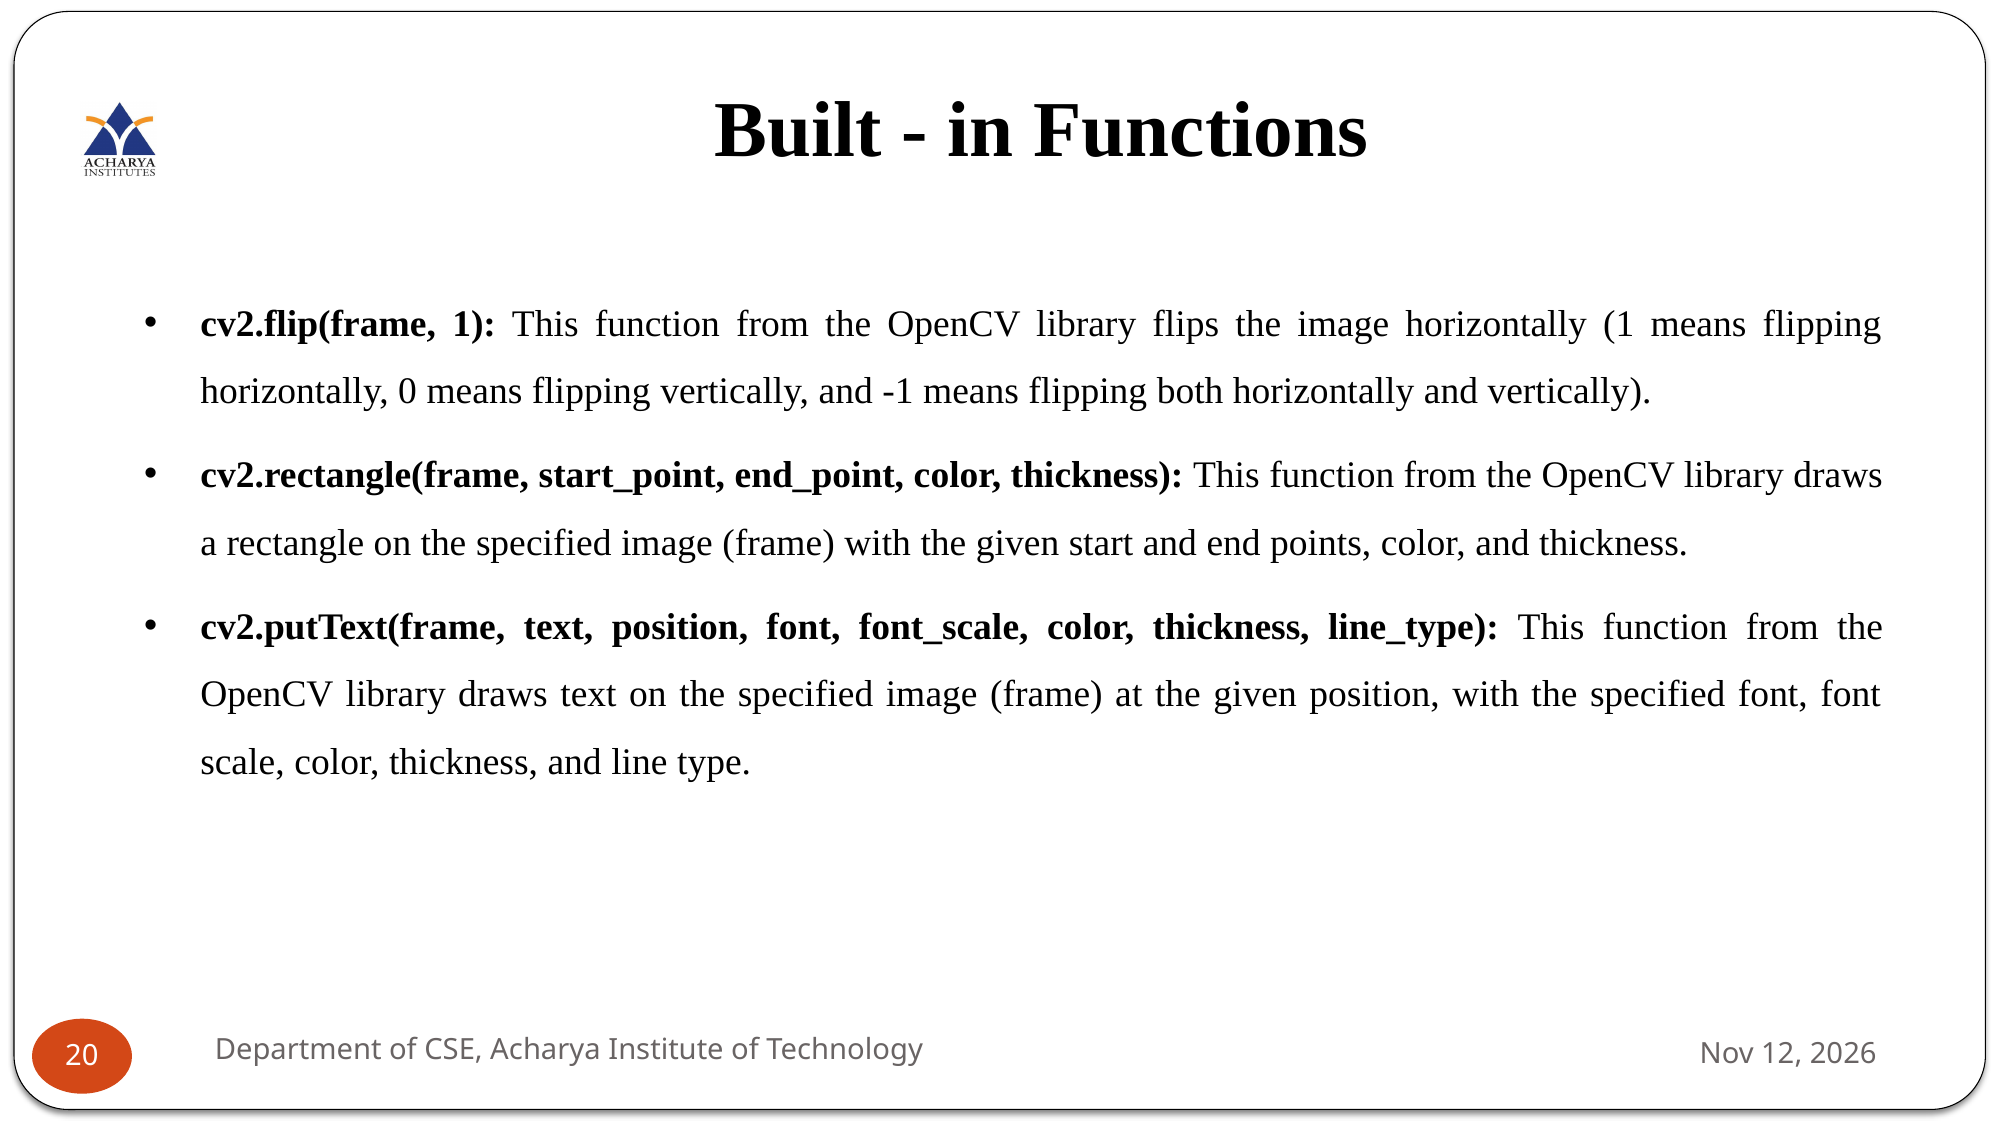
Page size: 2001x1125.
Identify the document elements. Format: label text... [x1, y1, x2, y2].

slide_number 20 [32, 1018, 132, 1094]
footer Department of CSE, Acharya Institute of Technology [200, 1012, 1067, 1088]
title Built - in Functions [191, 0, 1892, 188]
slide_number 18-Jul-24 [1350, 1015, 1892, 1094]
text_box cv2.flip(frame, 1): This function from the OpenCV library flips the image horizontally (1 means flipping horizontally, 0 means flipping vertically, and -1 means flipping both horizontally and vertically). cv2.rectangle(frame, start_point, end_point, color, thickness): This function from the OpenCV library draws a rectangle on the specified image (frame) with the given start and end points, color, and thickness. cv2.putText(frame, text, position, font, font_scale, color, thickness, line_type): This function from the OpenCV library draws text on the specified image (frame) at the given position, with the specified font, font scale, color, thickness, and line type. [129, 206, 1899, 874]
picture [80, 101, 157, 177]
